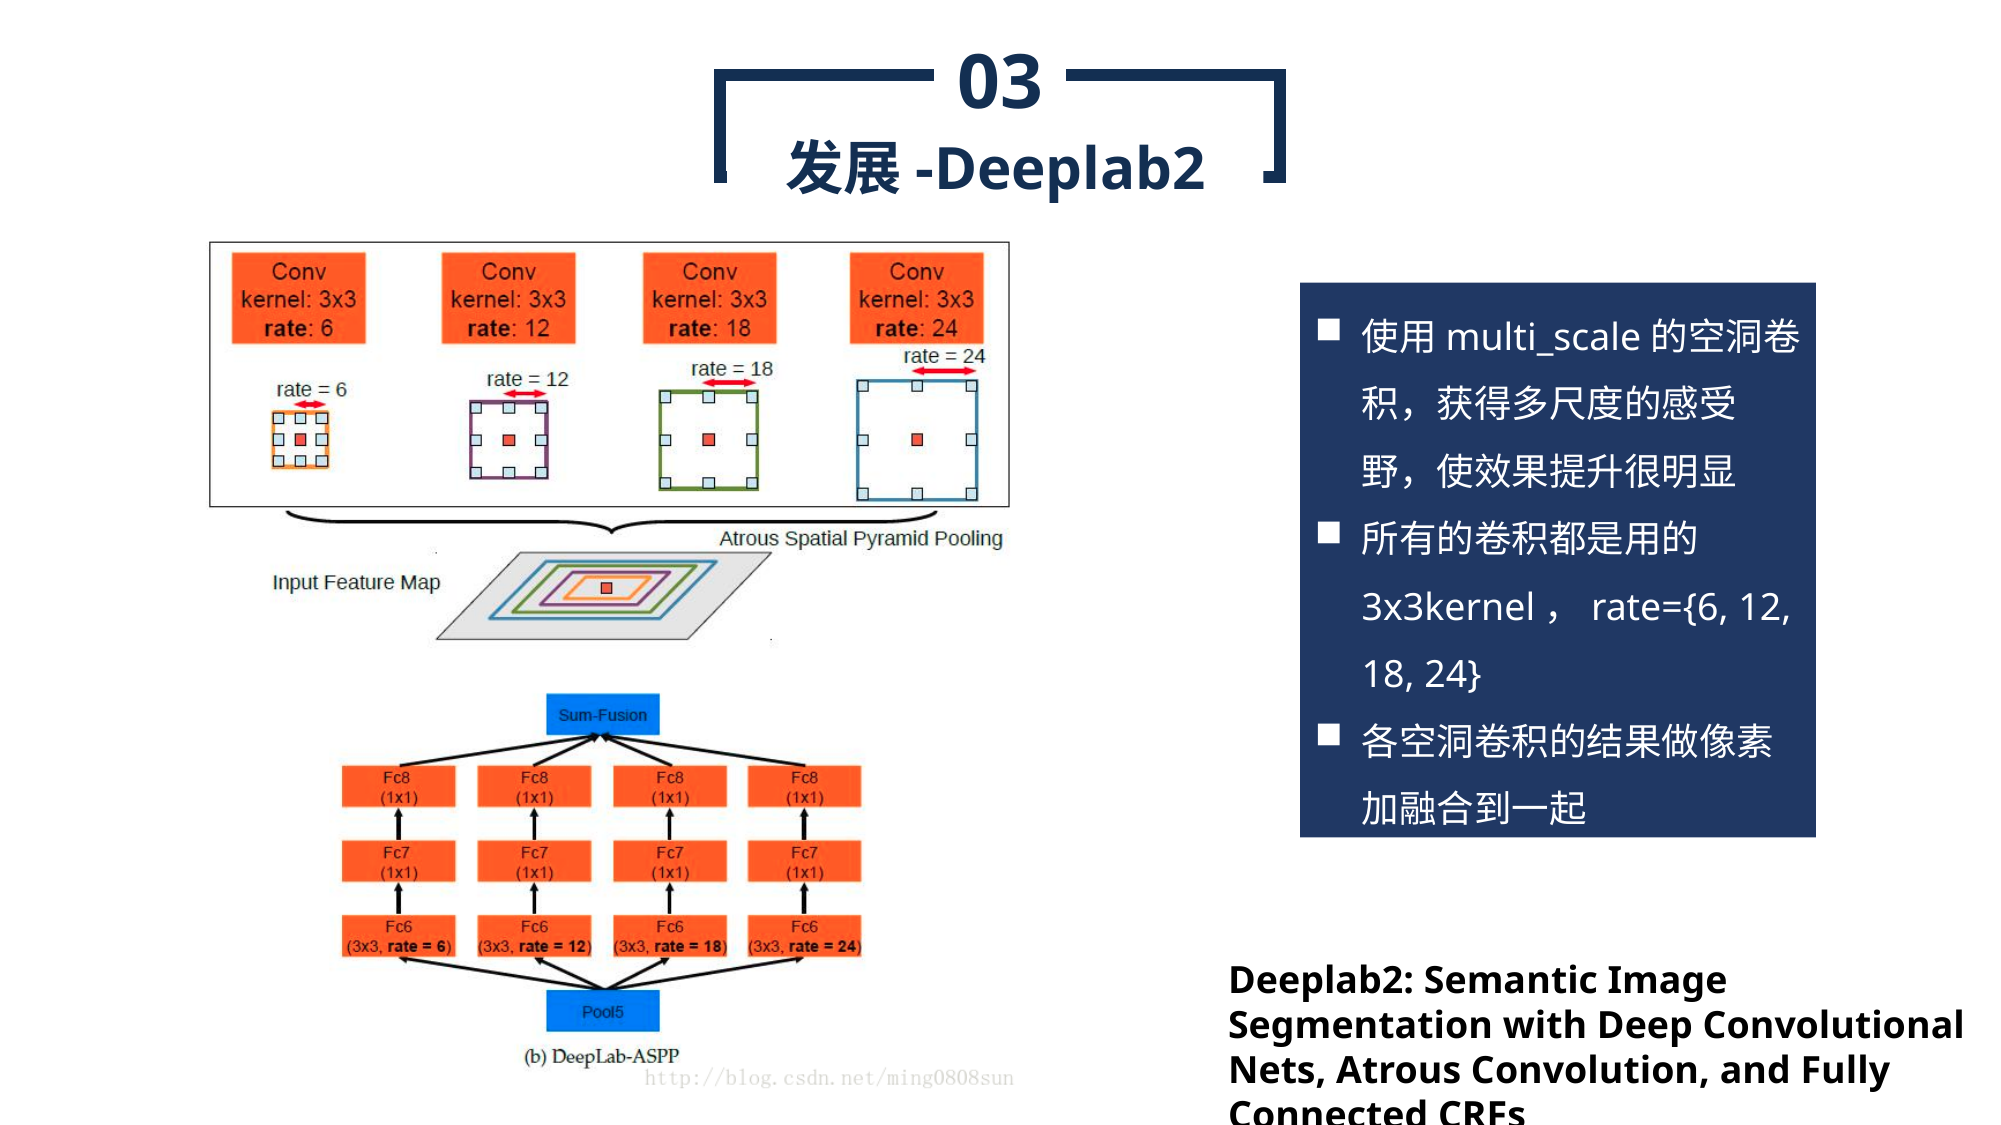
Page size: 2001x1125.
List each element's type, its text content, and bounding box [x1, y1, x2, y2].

text_box 使用multi_scale的空洞卷积，获得多尺度的感受野，使效果提升很明显 所有的卷积都是用的3x3kernel，rate={6, 12, 18, 24} 各空洞卷积的结果做像素加融合到一起 [1300, 282, 1816, 838]
text_box Deeplab2: Semantic Image Segmentation with Deep Convolutional Nets, Atrous Convolution, and Fully Connected CRFs [1213, 948, 2000, 1125]
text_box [720, 26, 1280, 210]
picture [177, 229, 1027, 1101]
